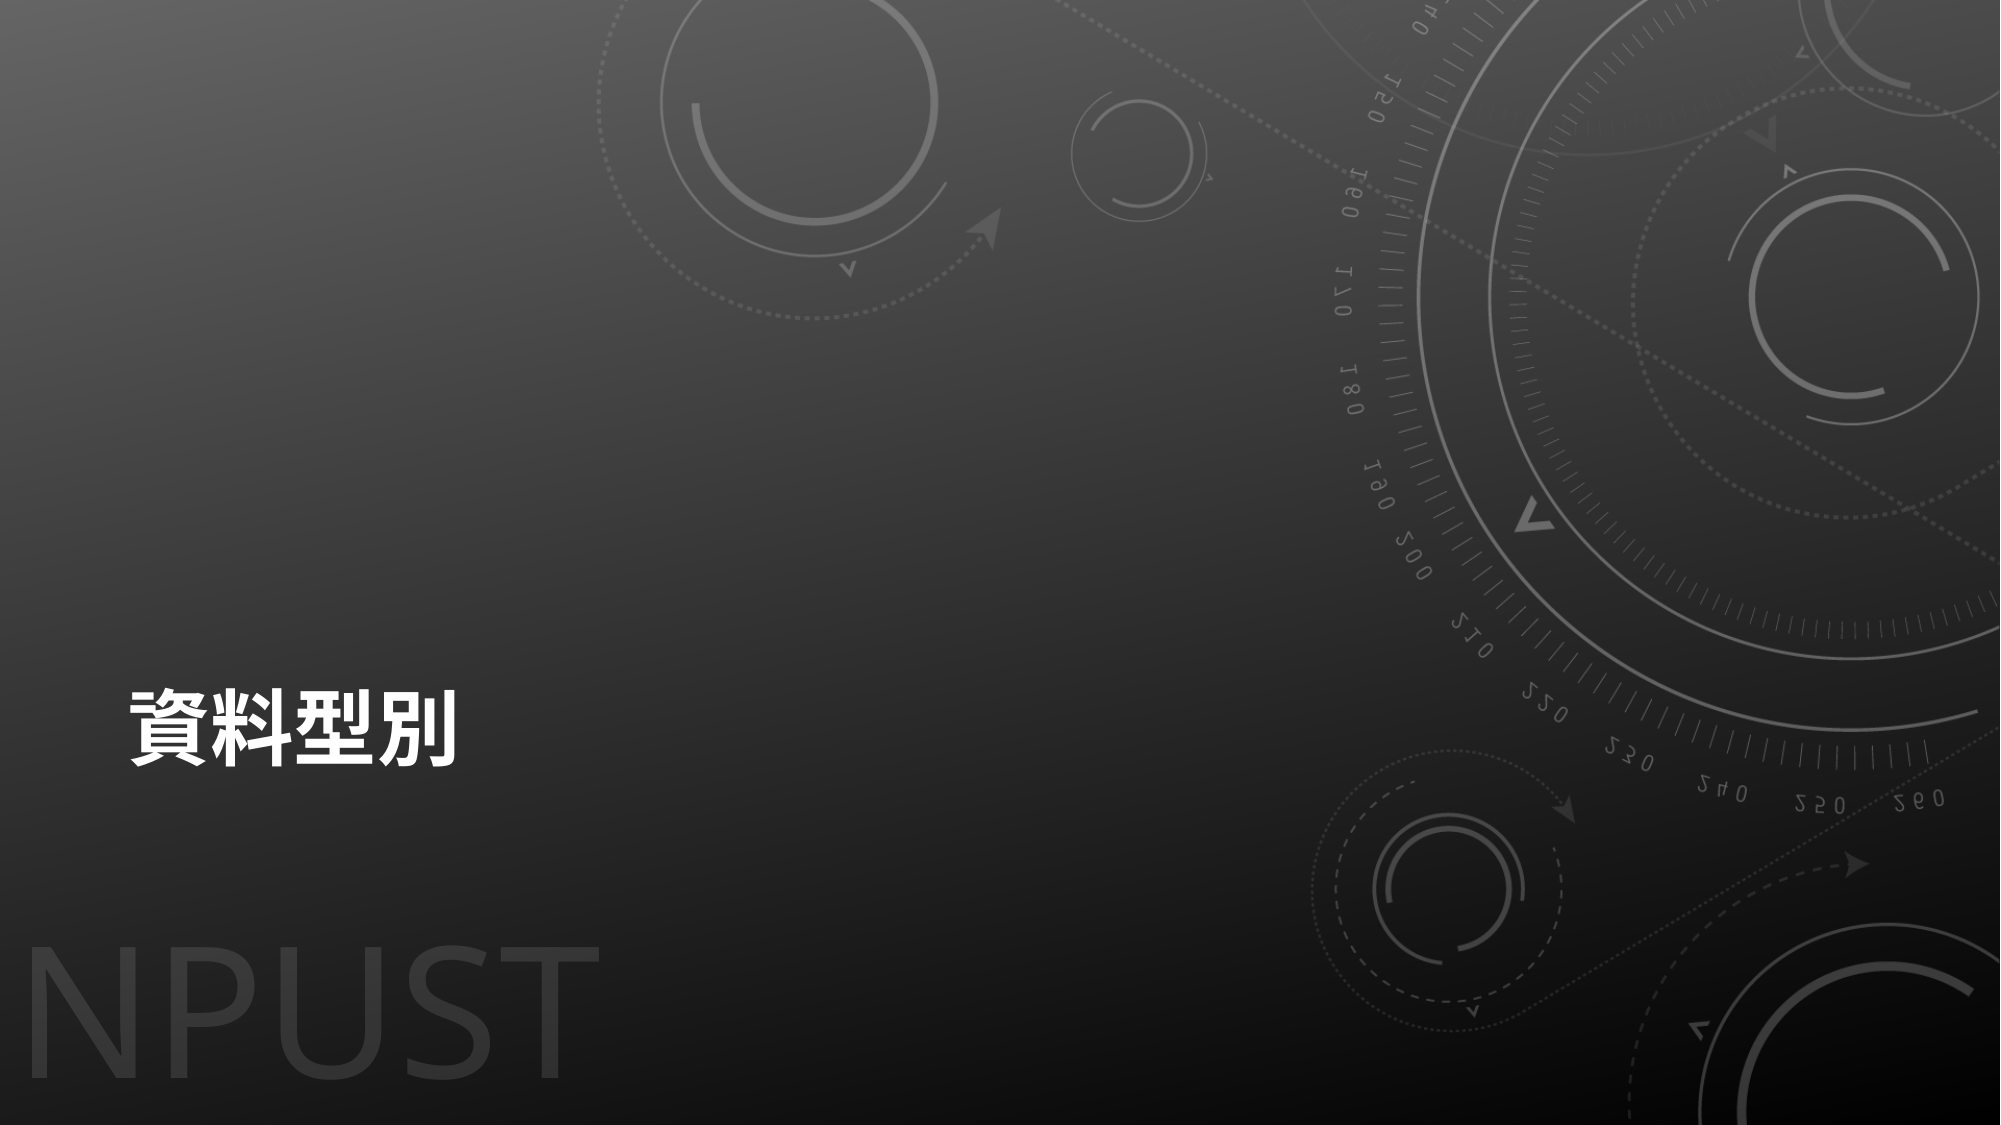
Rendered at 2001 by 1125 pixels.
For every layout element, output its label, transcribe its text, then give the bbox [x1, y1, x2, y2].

picture [0, 0, 2000, 1125]
title 資料型別 [112, 542, 1775, 784]
